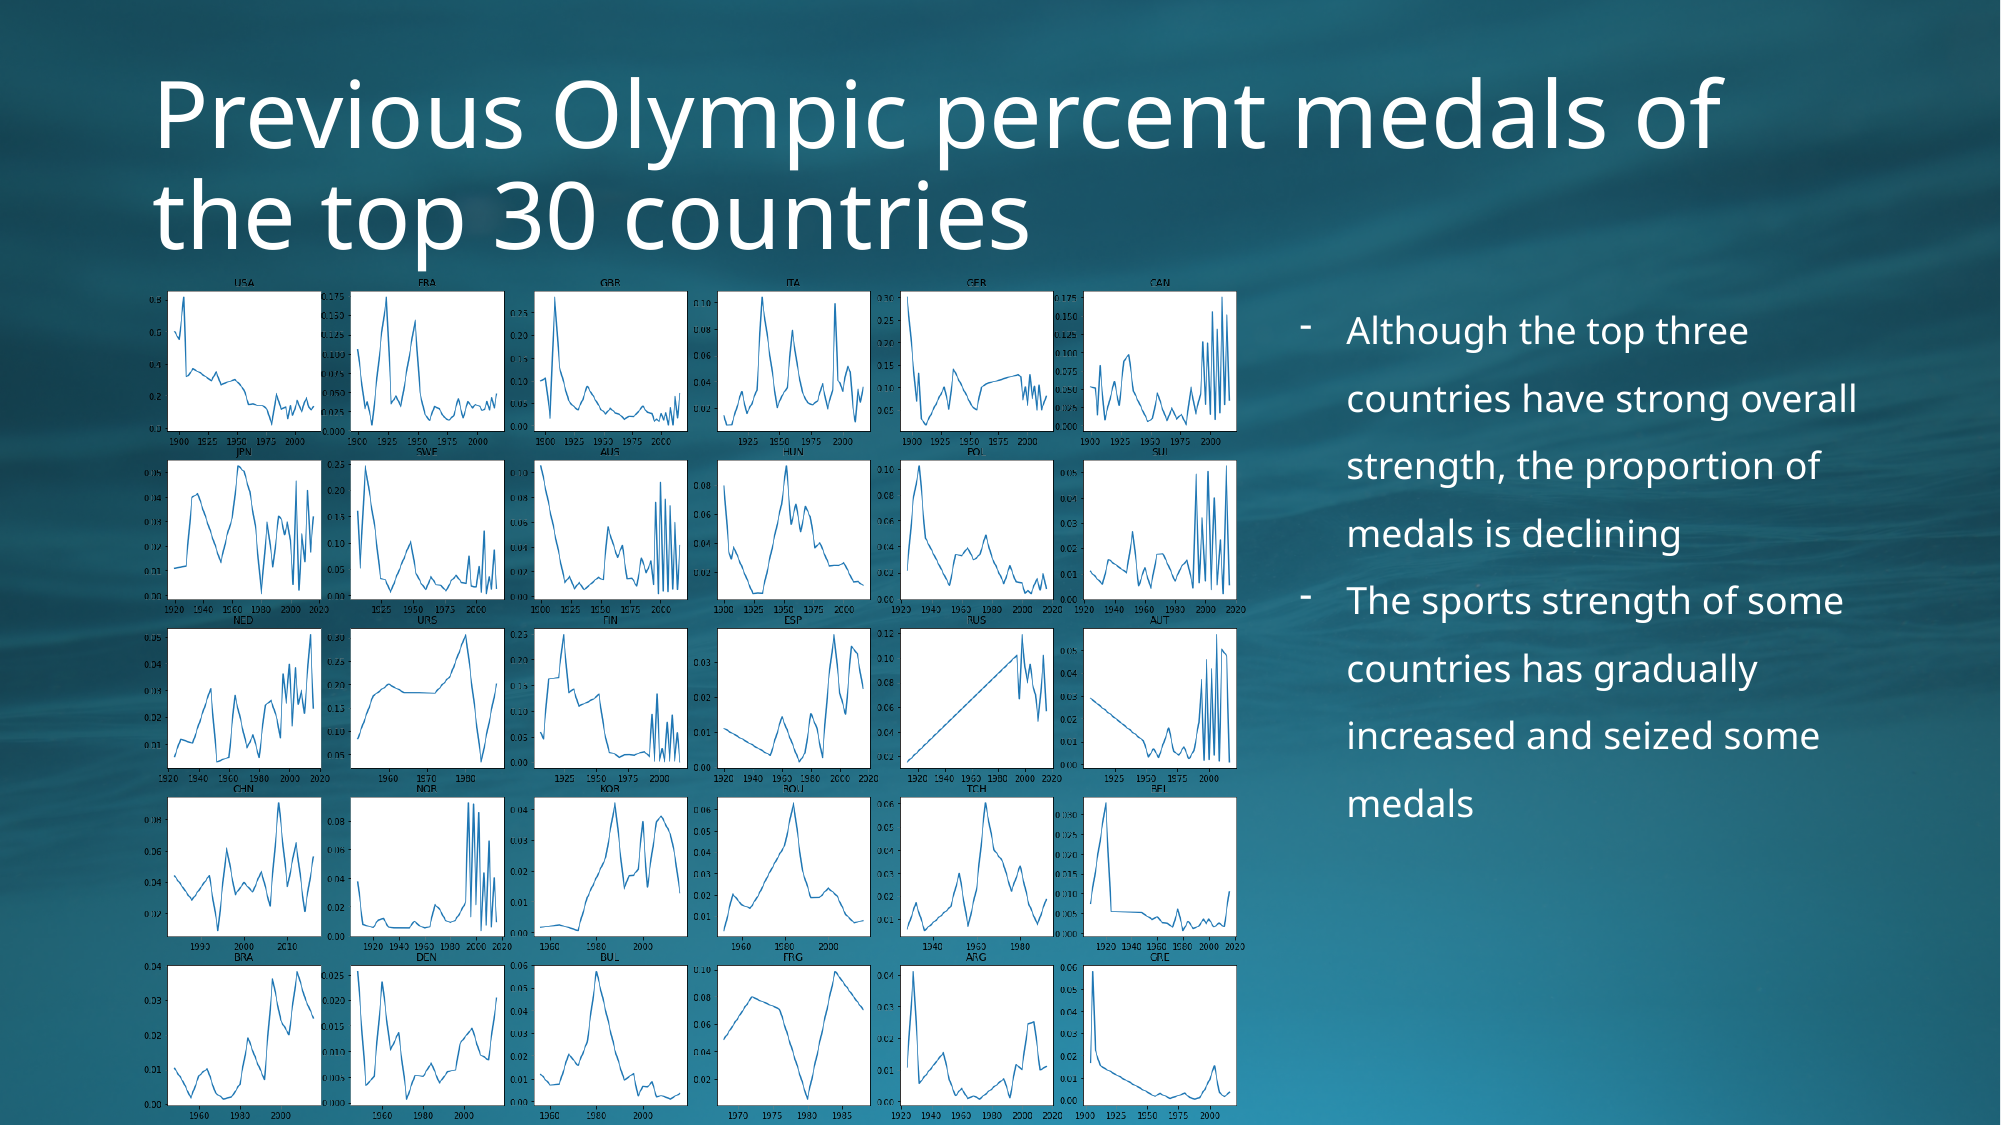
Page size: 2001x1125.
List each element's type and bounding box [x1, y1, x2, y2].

picture [0, 0, 2001, 1125]
list [137, 272, 1251, 1125]
